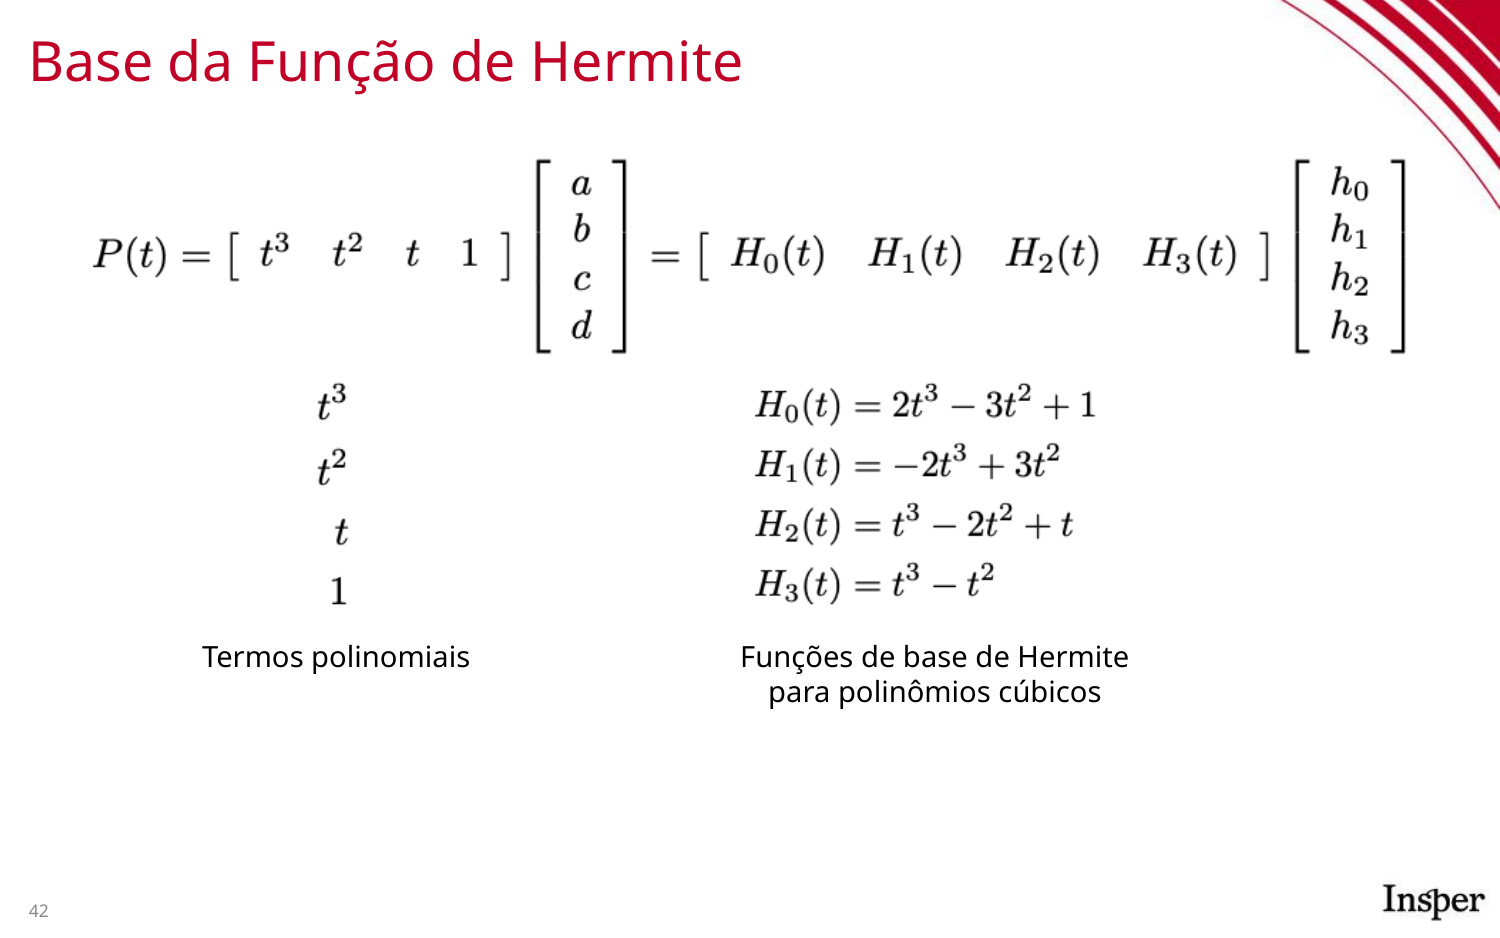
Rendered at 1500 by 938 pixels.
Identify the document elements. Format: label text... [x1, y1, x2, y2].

slide_number 42 [0, 887, 78, 938]
list Termos polinomiais [136, 648, 537, 725]
picture [51, 0, 1500, 938]
text_box Funções de base de Hermite para polinômios cúbicos [705, 648, 1165, 725]
title Base da Função de Hermite [13, 18, 1397, 104]
